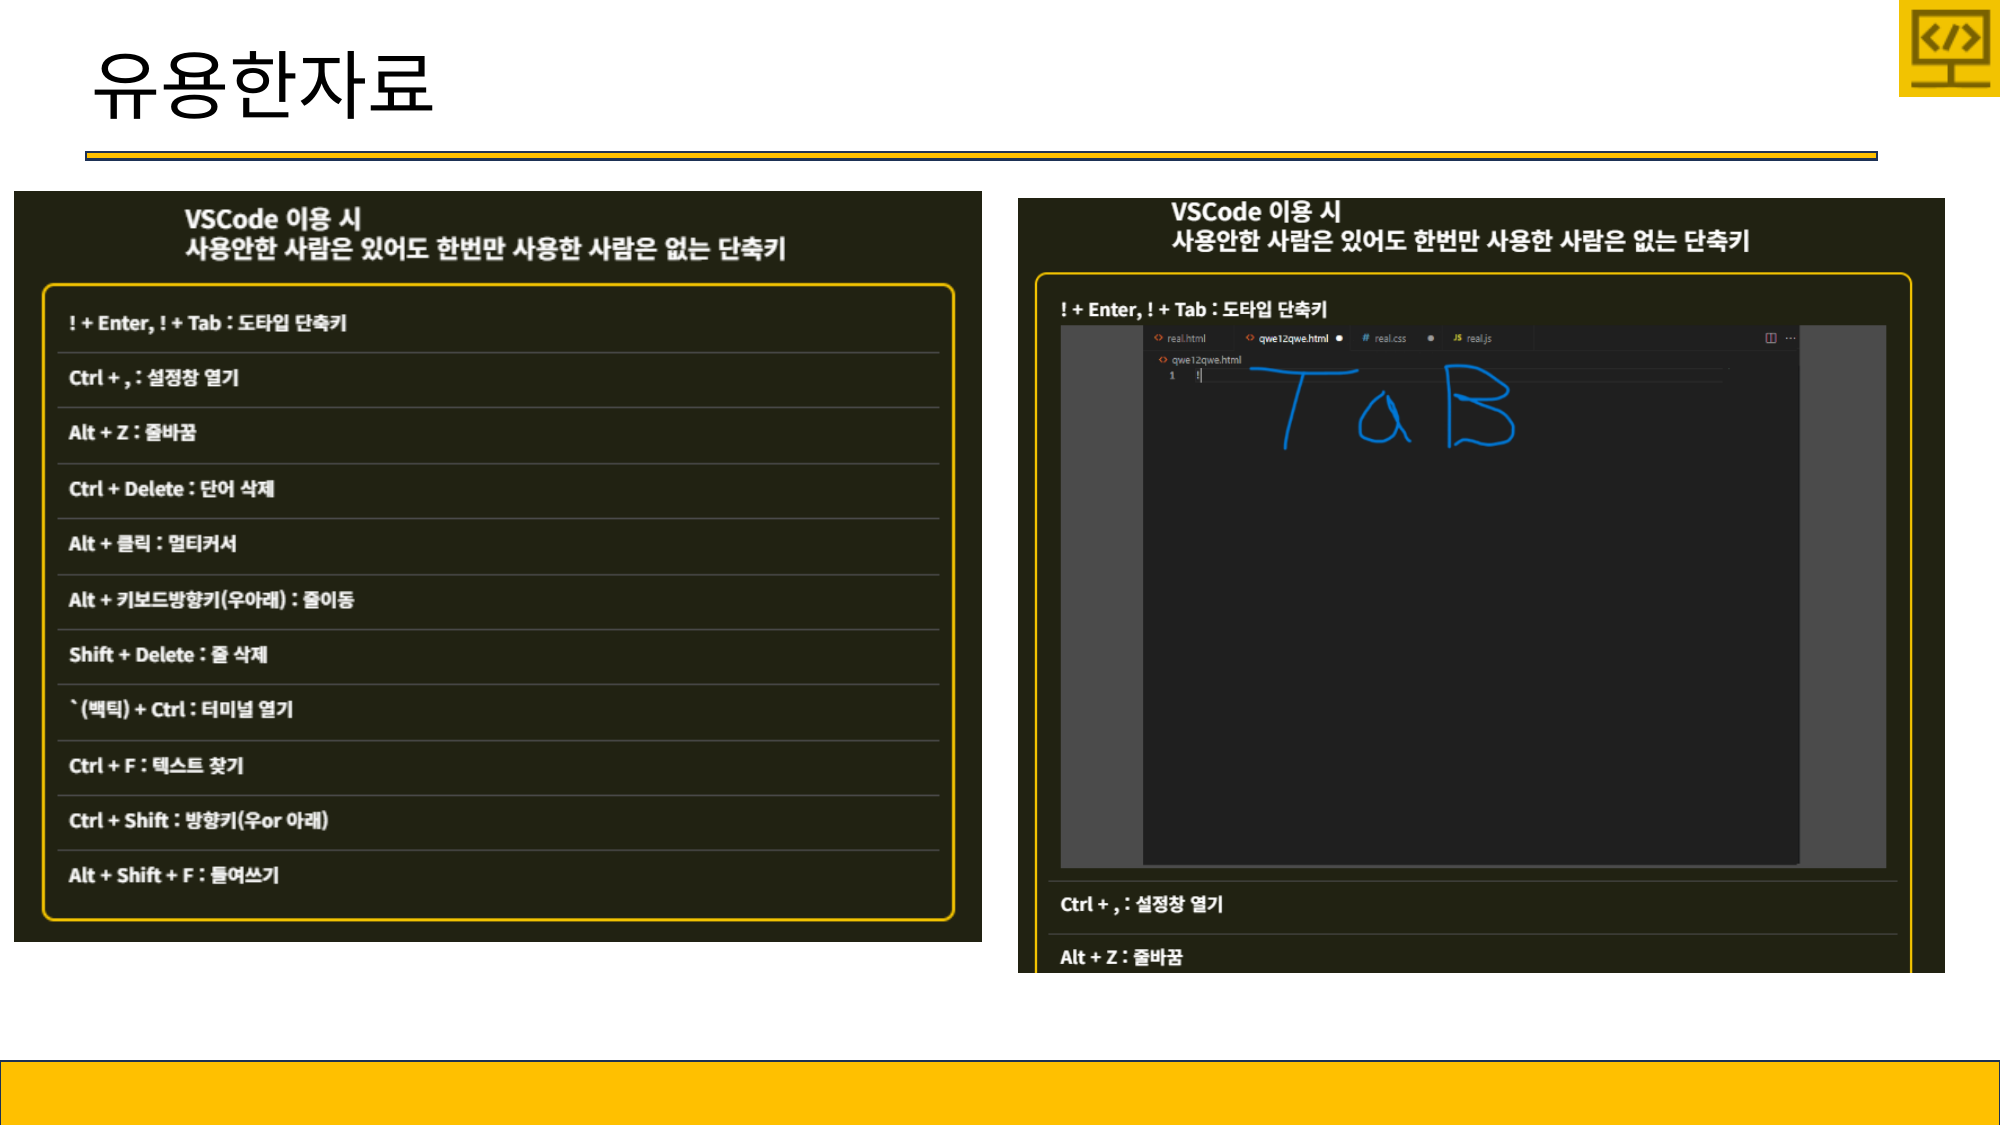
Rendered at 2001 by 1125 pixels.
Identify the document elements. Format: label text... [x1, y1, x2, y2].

text_box [0, 1060, 2000, 1125]
picture [1899, 0, 2000, 97]
picture [1018, 198, 1945, 973]
text_box [85, 151, 1878, 161]
text_box 유용한자료 [77, 31, 452, 137]
picture [13, 191, 982, 942]
